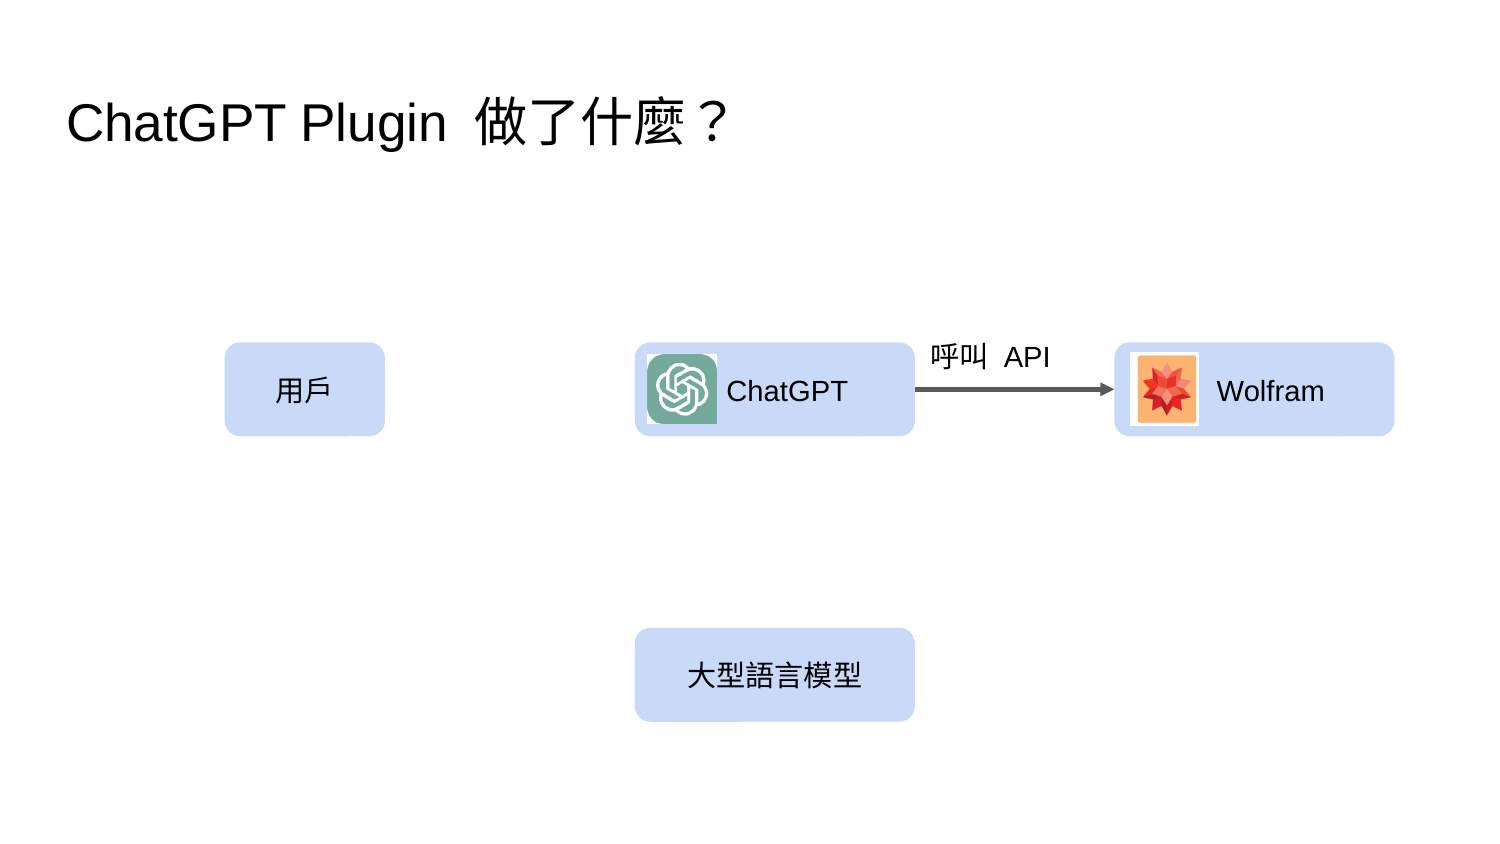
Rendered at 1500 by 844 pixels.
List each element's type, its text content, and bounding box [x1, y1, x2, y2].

text_box ChatGPT [634, 342, 916, 437]
text_box Wolfram [1114, 342, 1395, 437]
picture [1129, 352, 1200, 427]
text_box 用戶 [224, 342, 385, 437]
text_box 呼叫 API [915, 323, 1115, 389]
title ChatGPT Plugin 做了什麼？ [51, 72, 1449, 167]
text_box 大型語言模型 [634, 627, 916, 722]
picture [647, 354, 718, 424]
